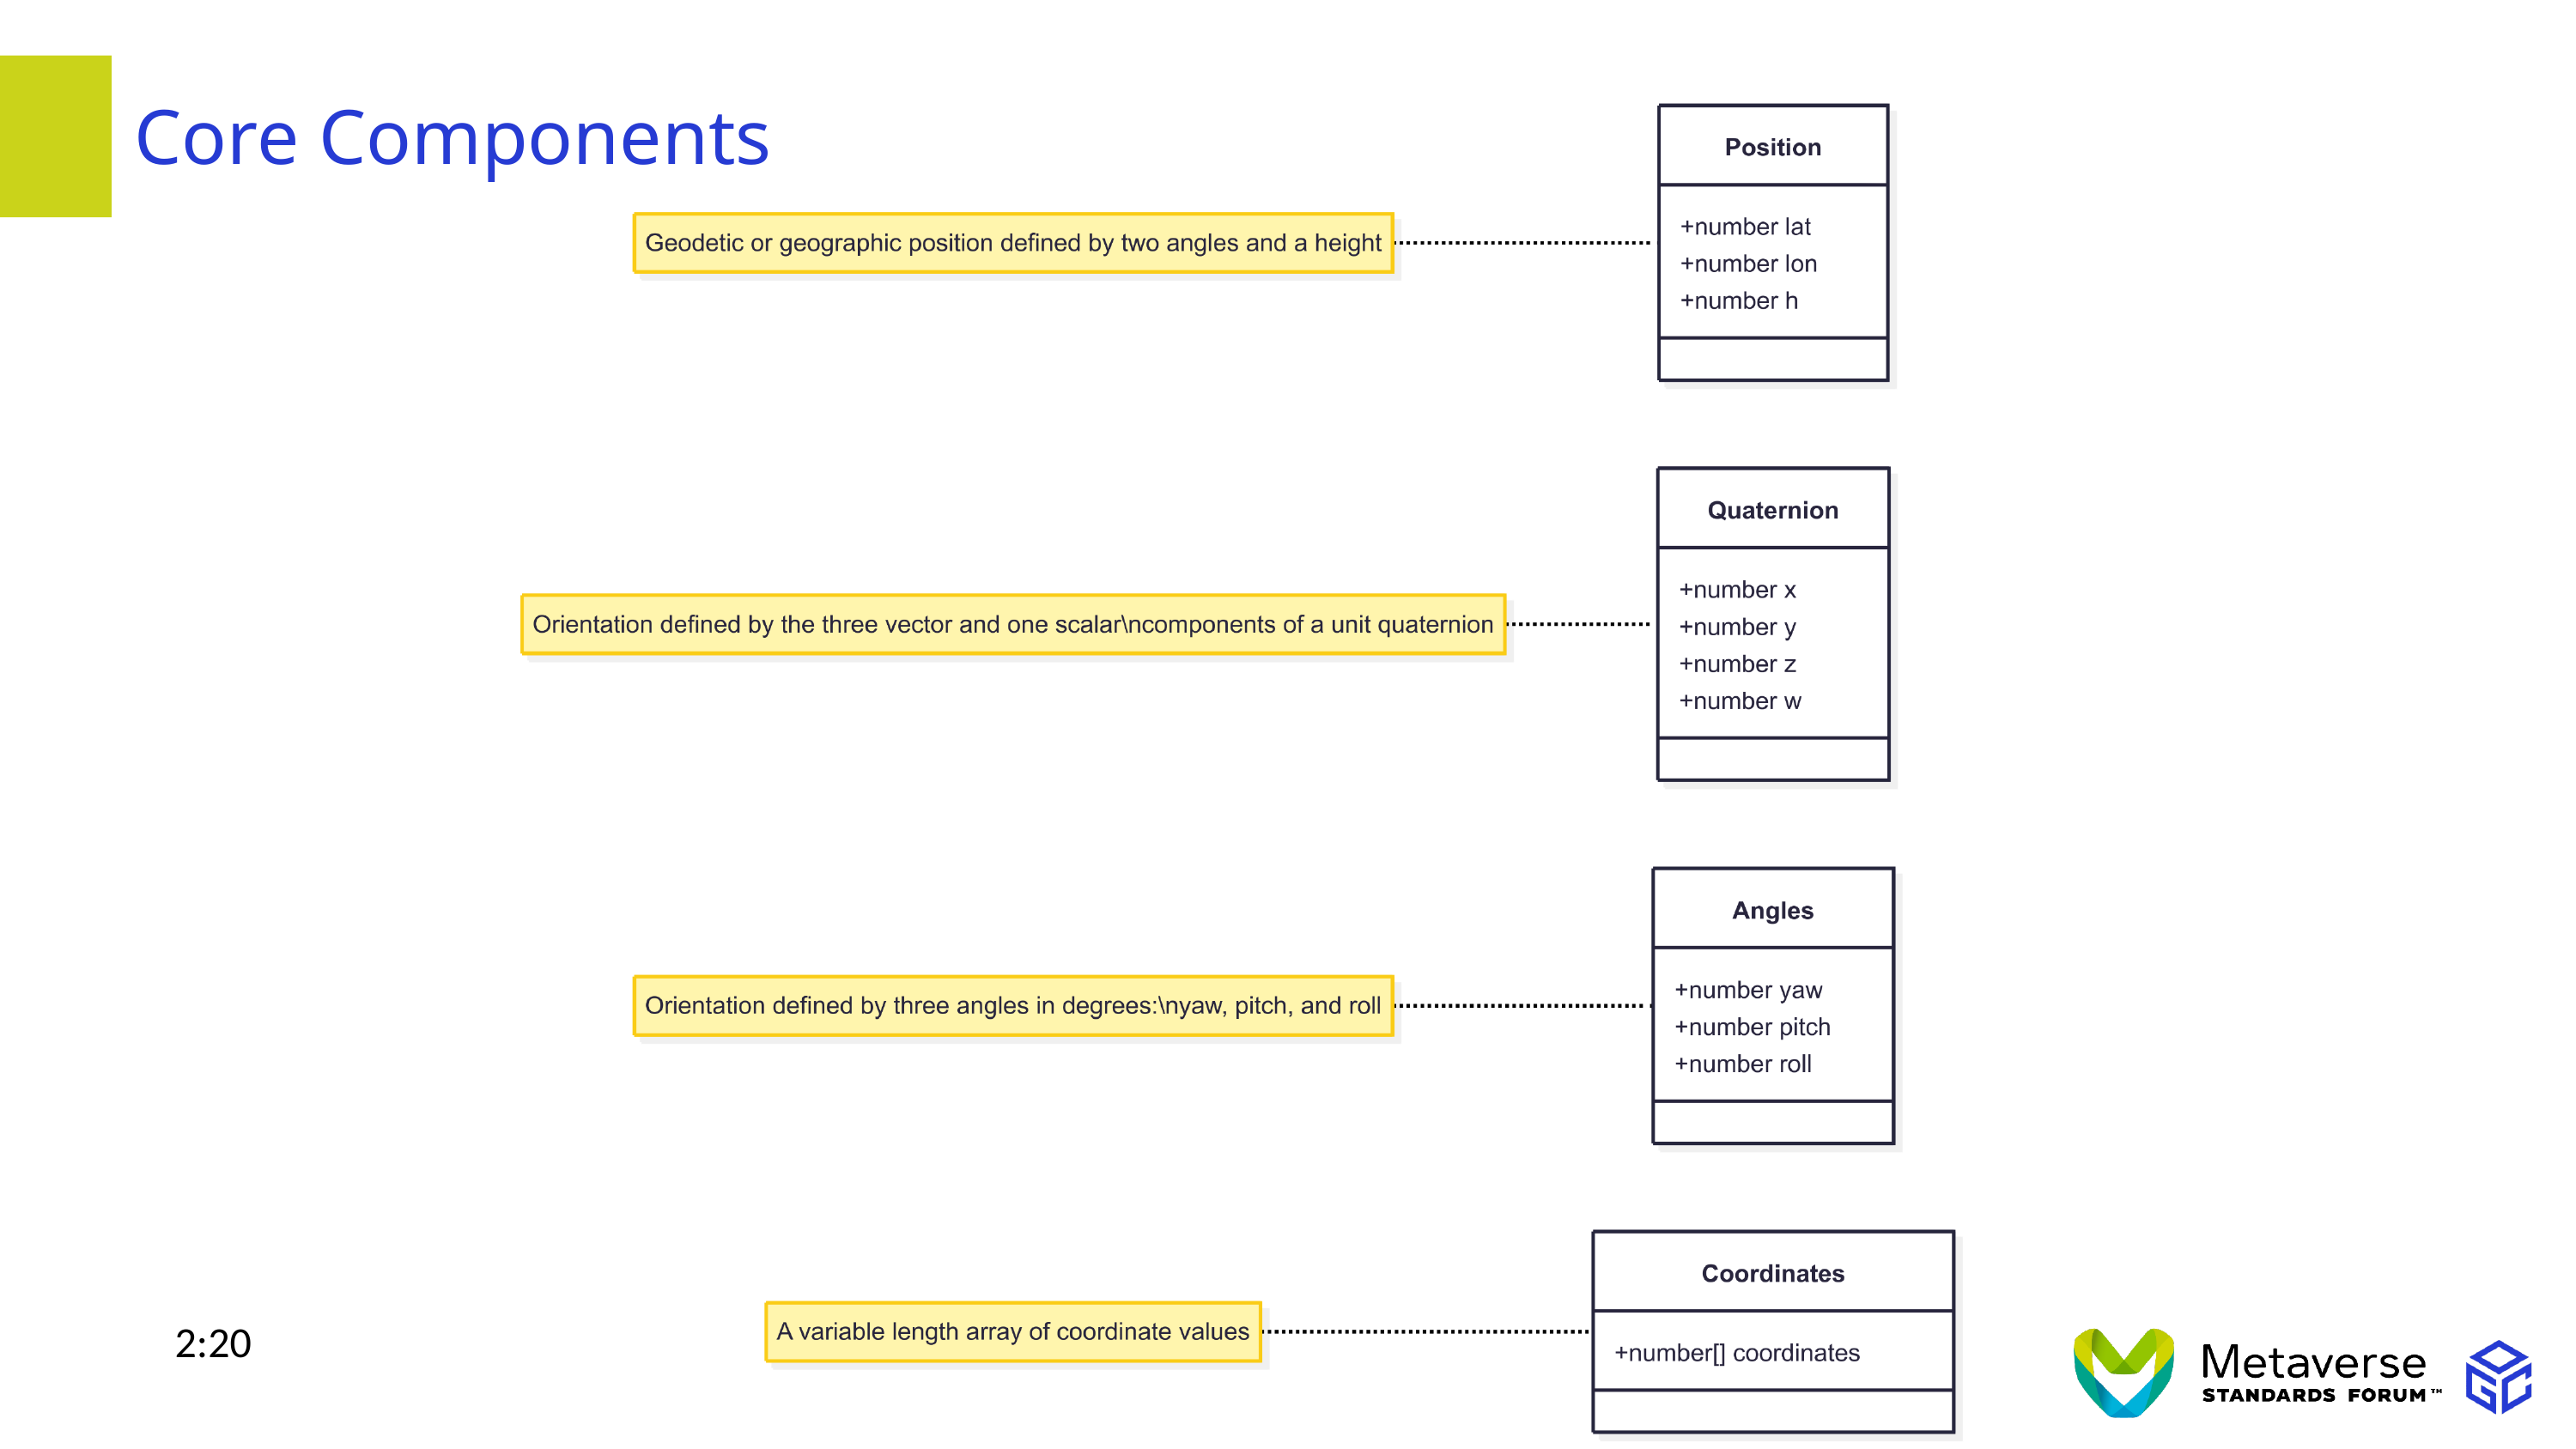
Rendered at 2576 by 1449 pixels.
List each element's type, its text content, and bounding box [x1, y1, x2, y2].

text_box 2:20 [162, 1307, 313, 1373]
picture [2053, 1314, 2544, 1427]
title Core Components [121, 78, 2457, 208]
picture [507, 90, 1971, 1449]
